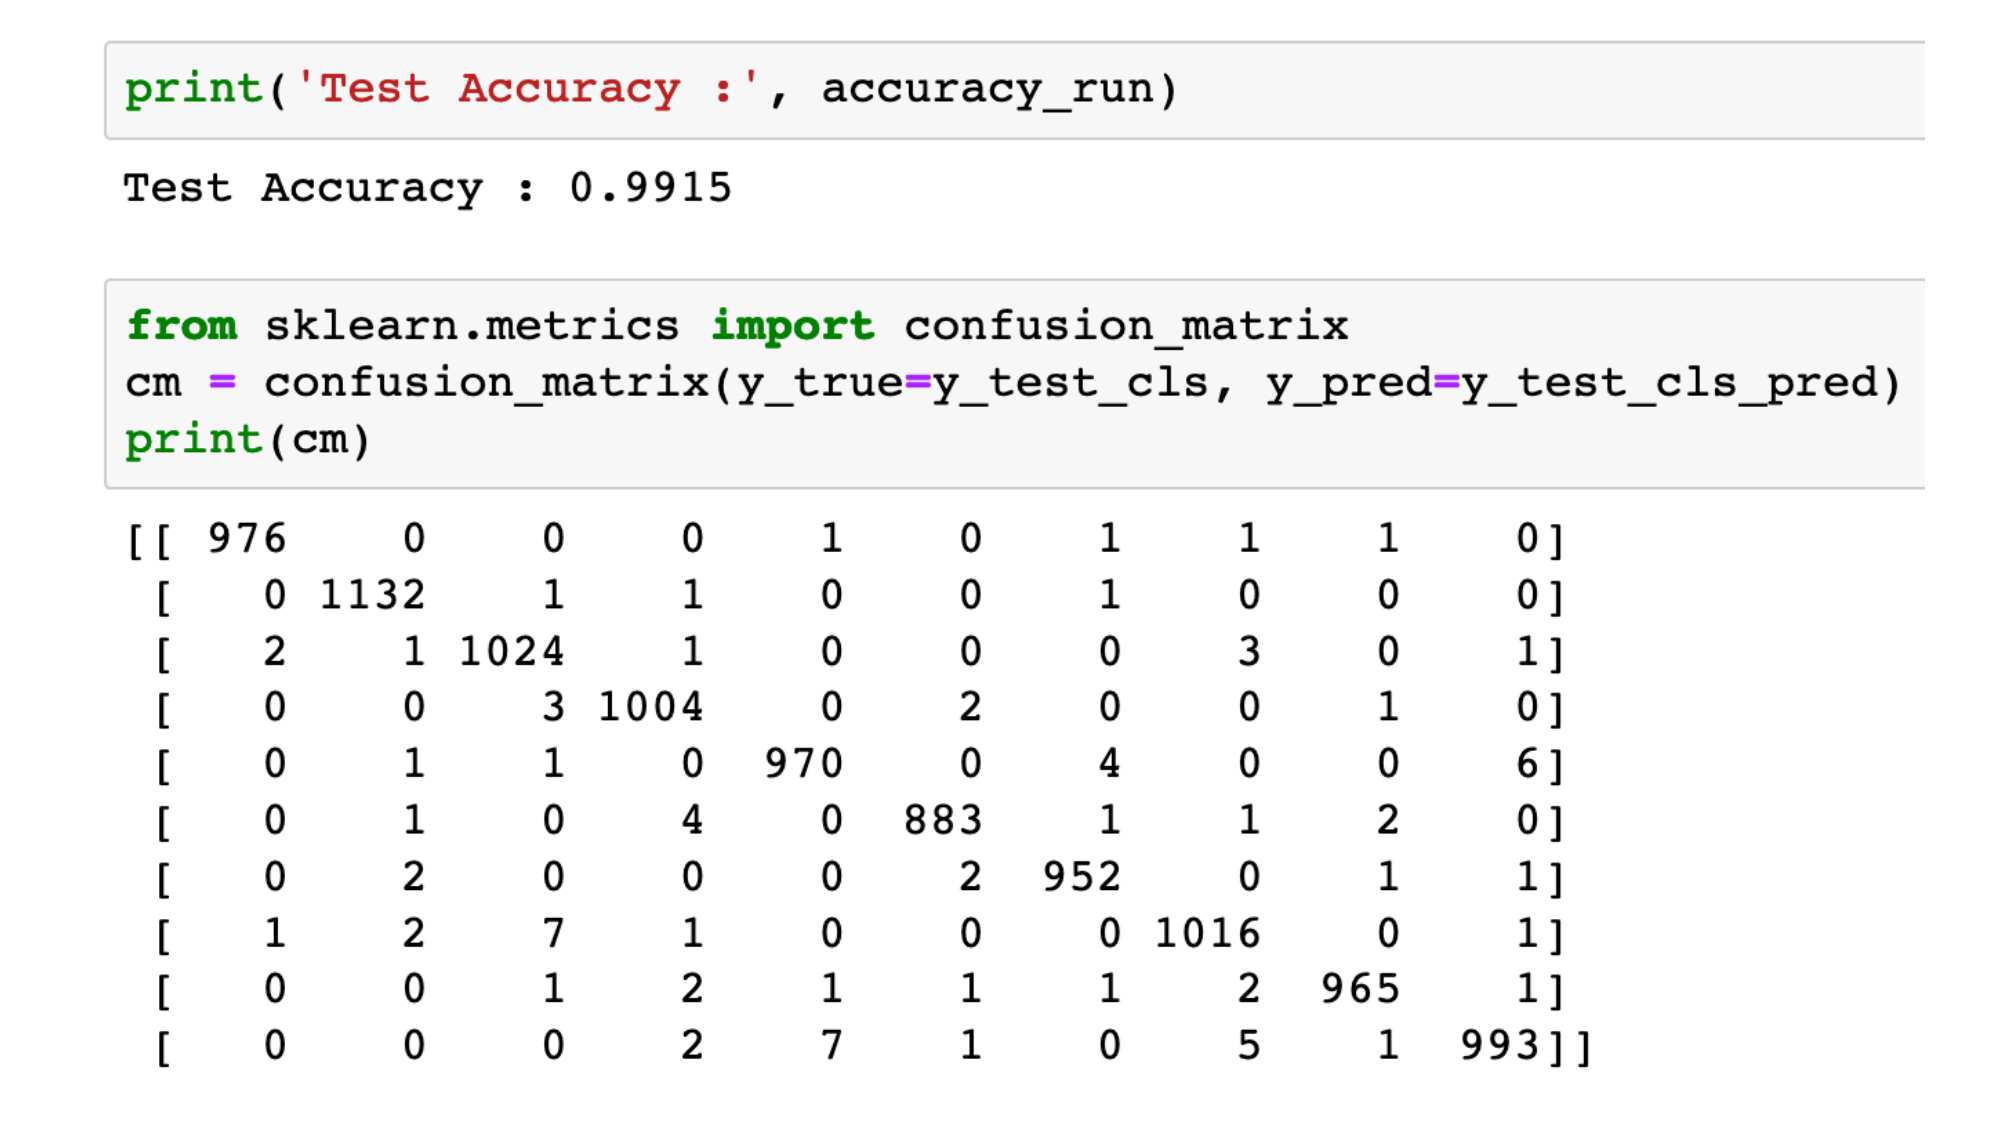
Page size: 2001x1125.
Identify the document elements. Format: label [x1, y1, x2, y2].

picture [89, 16, 1925, 1099]
